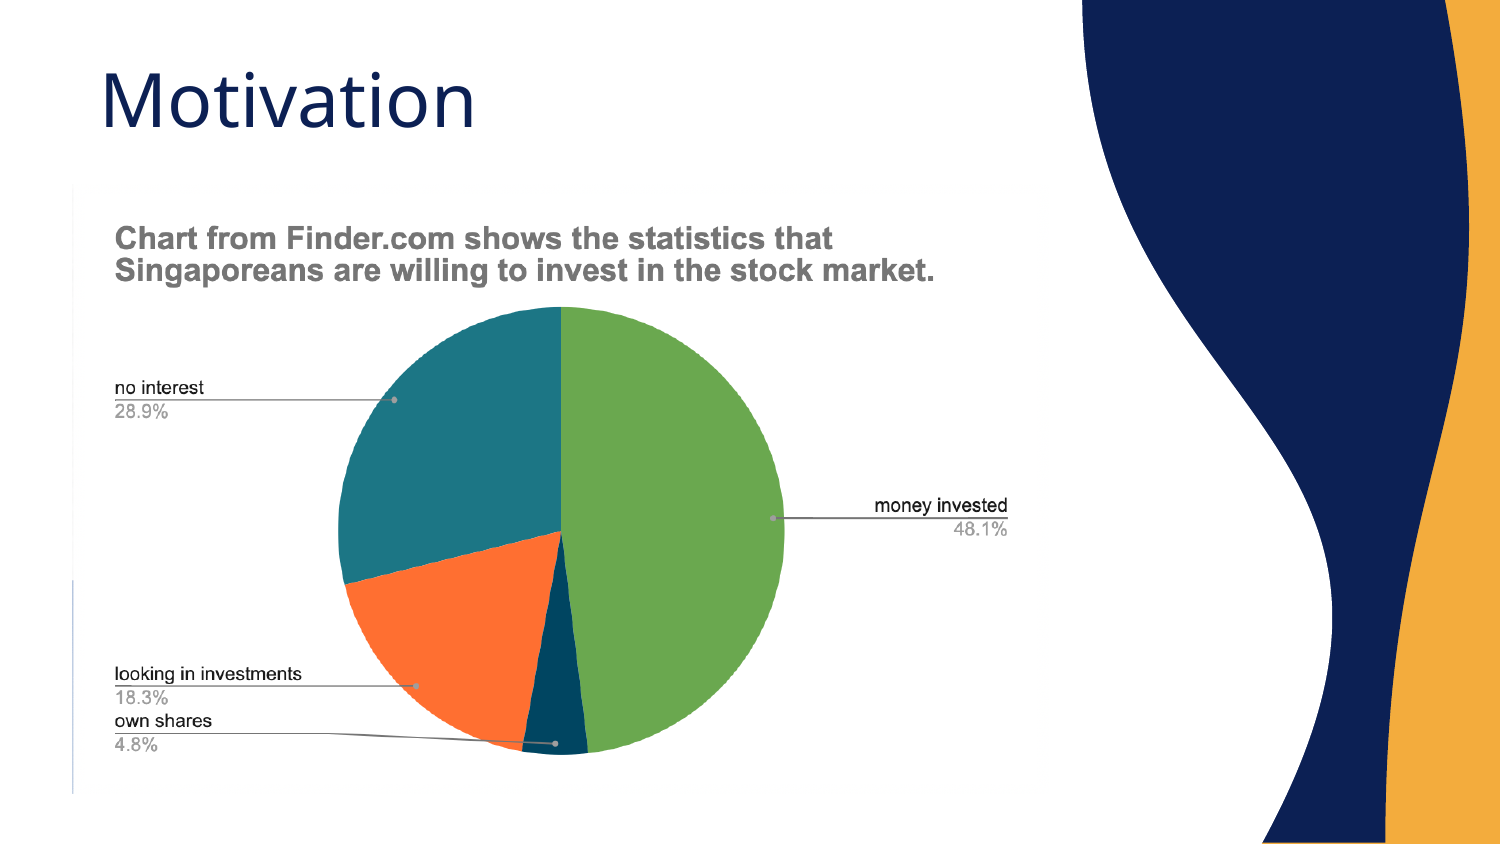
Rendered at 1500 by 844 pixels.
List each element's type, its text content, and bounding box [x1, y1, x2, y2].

picture [72, 183, 1049, 795]
title Motivation [85, 58, 1037, 138]
